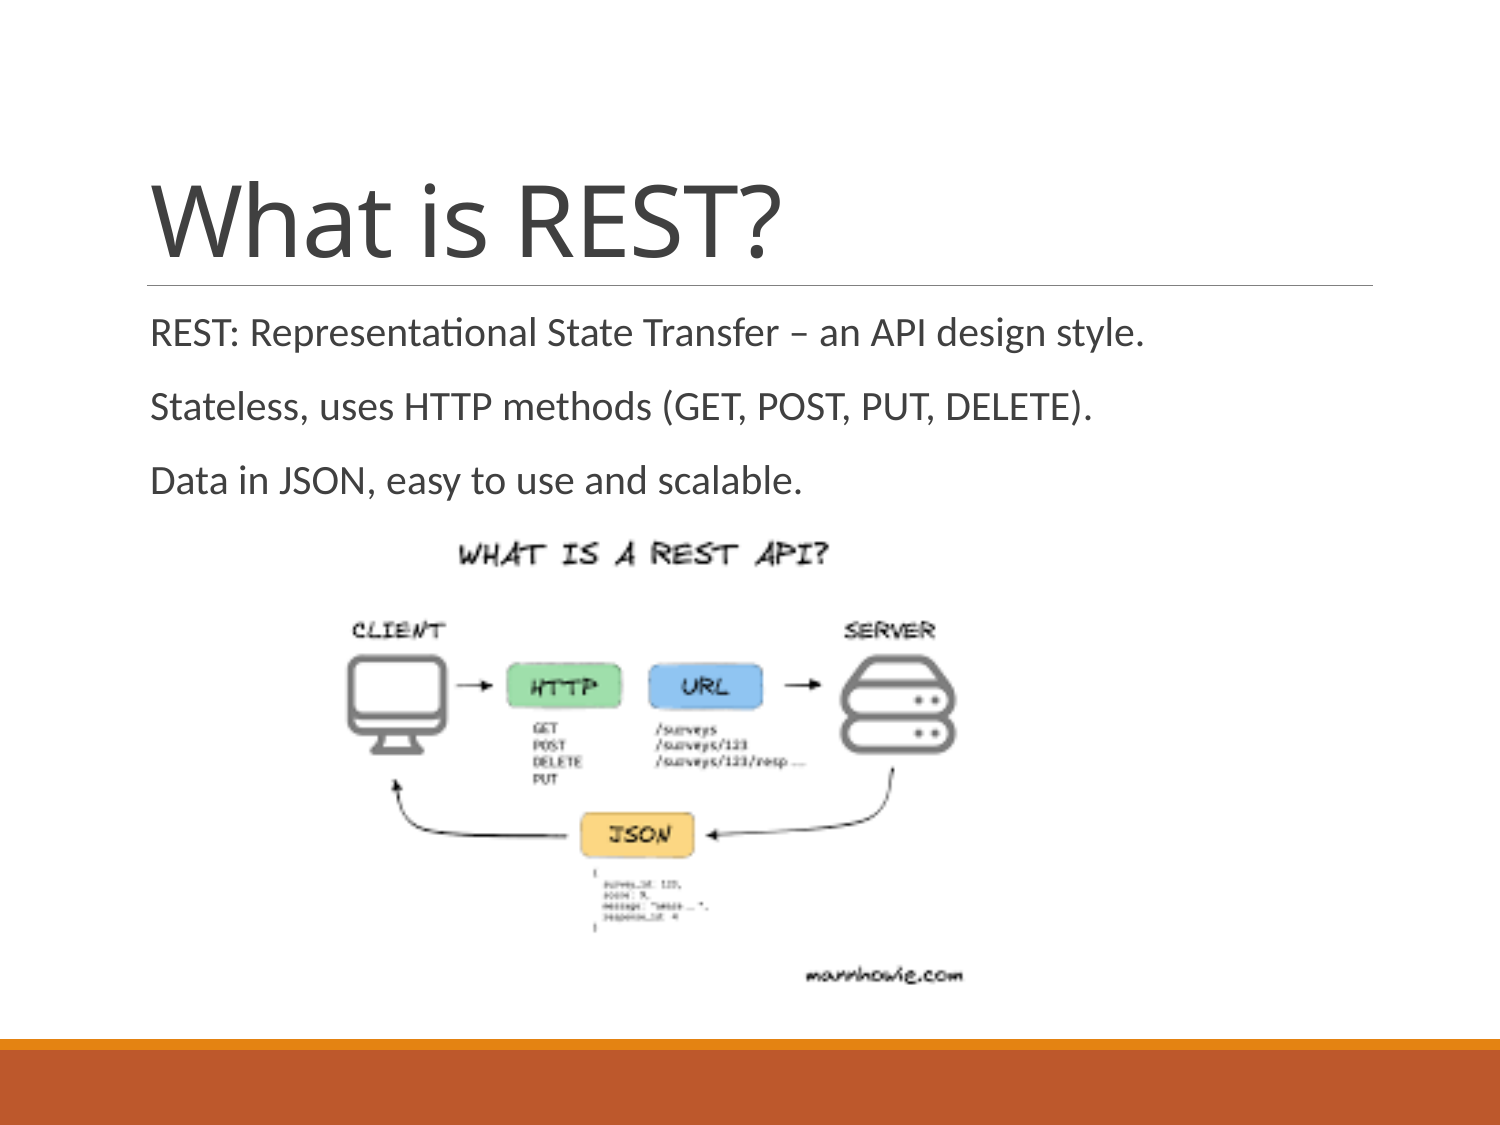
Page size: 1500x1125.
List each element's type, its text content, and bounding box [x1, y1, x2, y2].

picture [294, 501, 1026, 1016]
list REST: Representational State Transfer – an API design style. Stateless, uses HTTP methods (GET, POST, PUT, DELETE). Data in JSON, easy to use and scalable. [135, 302, 1154, 541]
title What is REST? [135, 47, 1373, 285]
